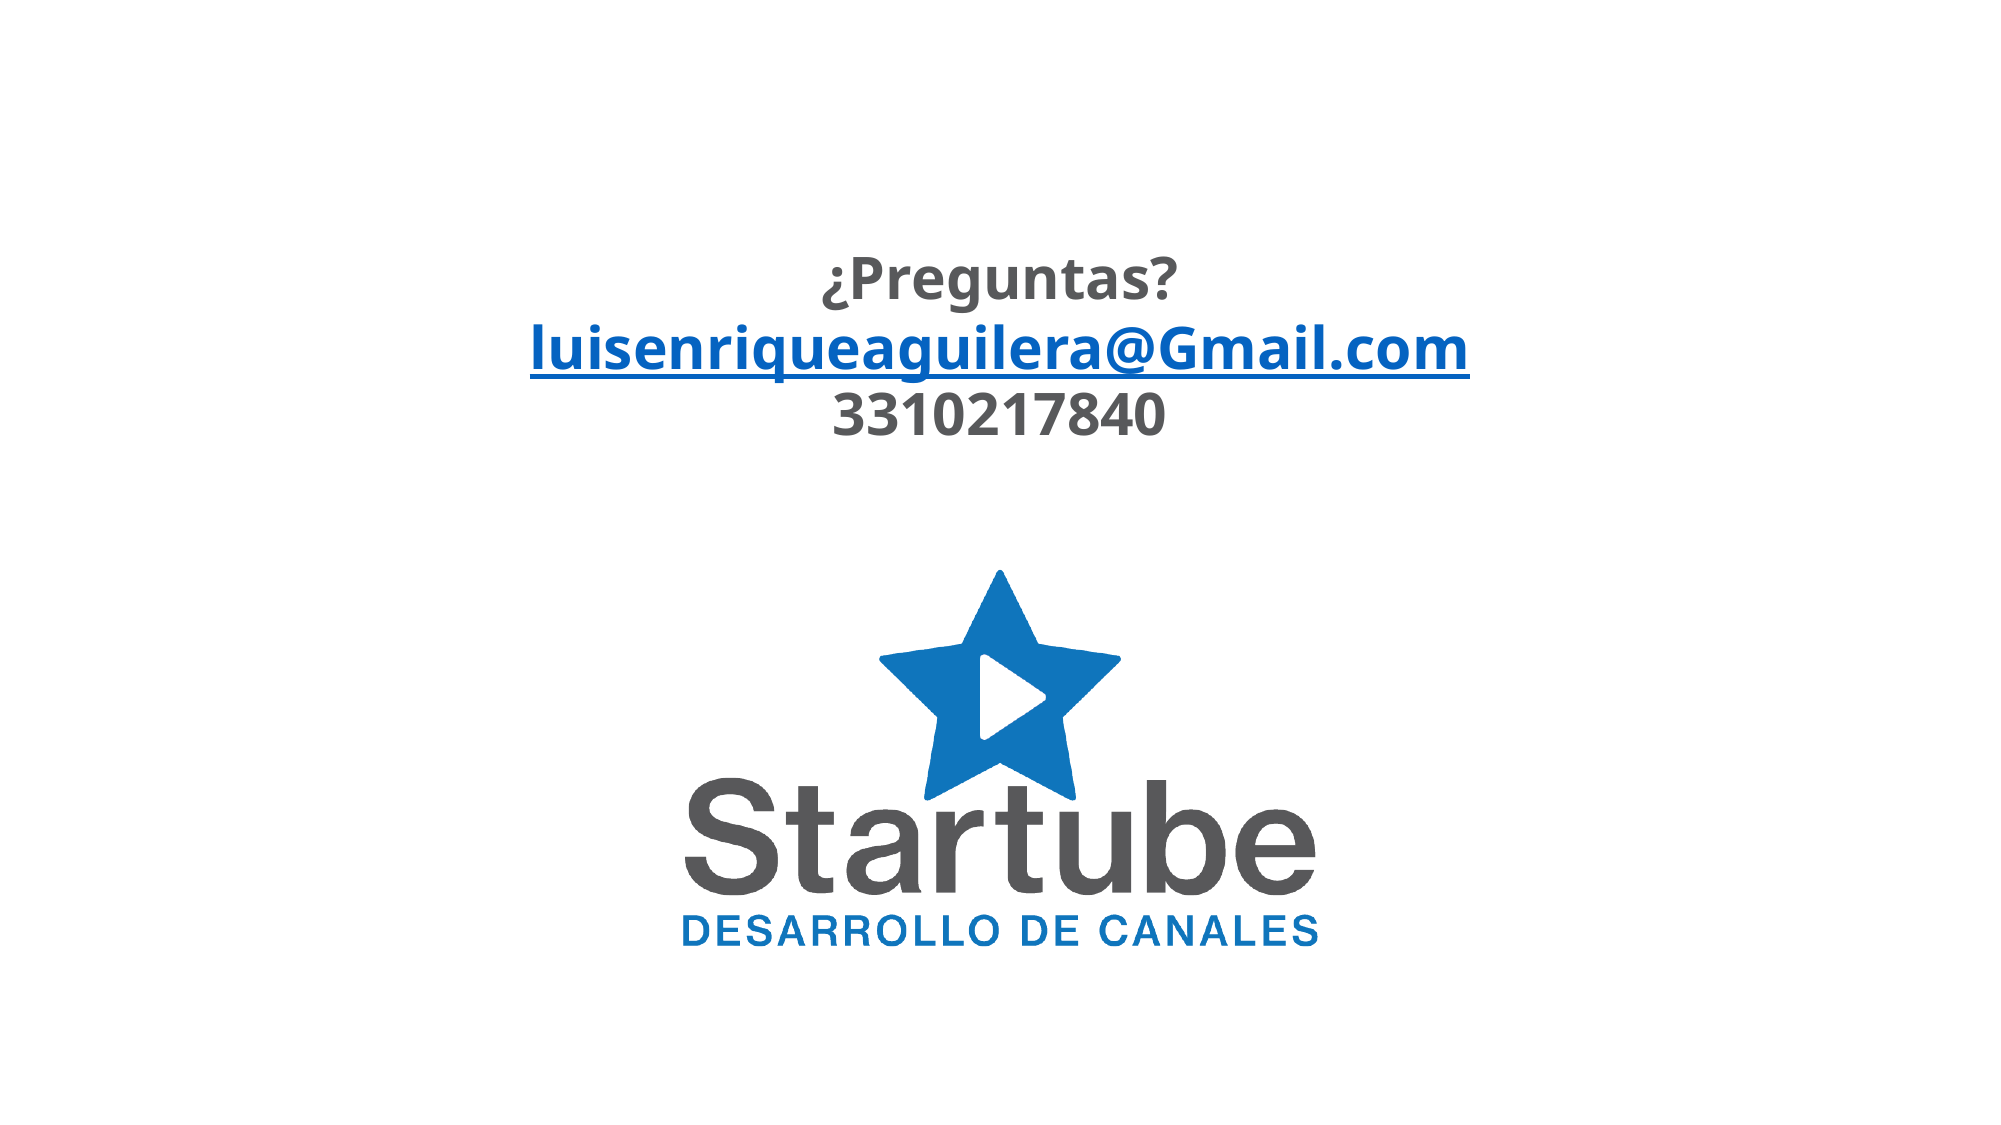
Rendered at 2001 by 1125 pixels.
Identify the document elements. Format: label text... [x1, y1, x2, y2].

picture [652, 552, 1347, 964]
text_box ¿Preguntas? luisenriqueaguilera@Gmail.com 3310217840 [137, 237, 1863, 456]
